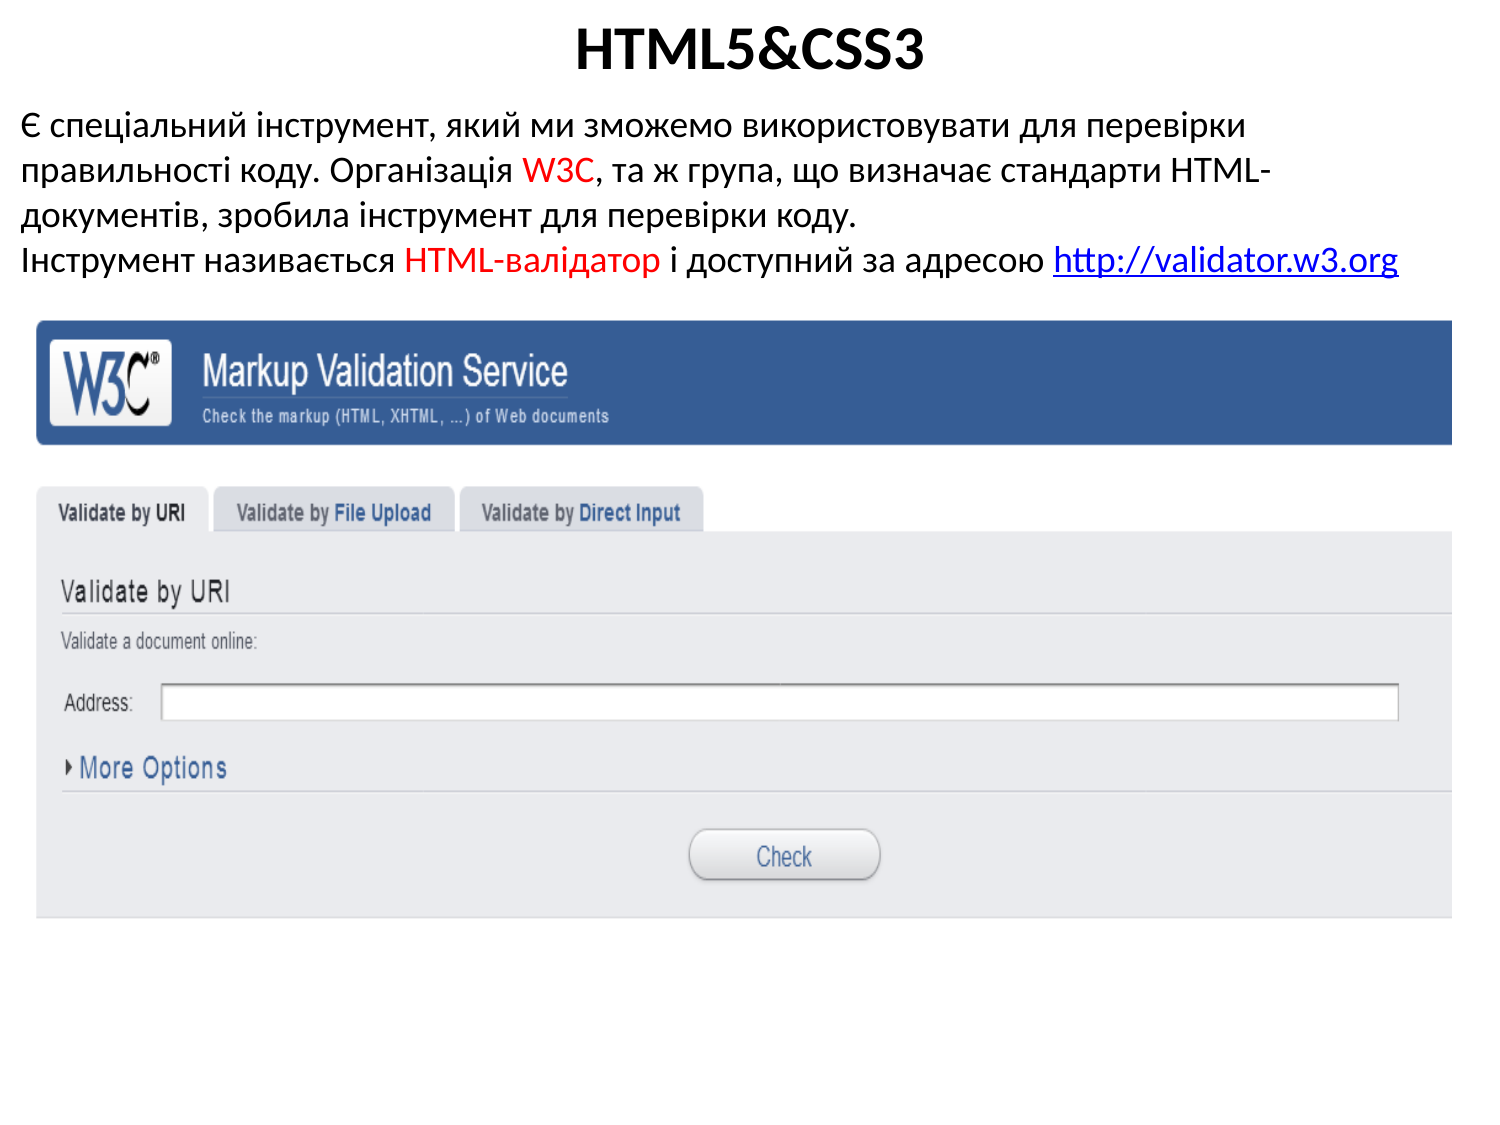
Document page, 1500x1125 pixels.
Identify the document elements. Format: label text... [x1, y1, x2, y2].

picture [29, 314, 1452, 929]
text_box Є спеціальний інструмент, який ми зможемо використовувати для перевірки правильності коду. Організація W3C, та ж група, що визначає стандарти HTML-документів, зробила інструмент для перевірки коду. Інструмент називається HTML-валідатор і доступний за адресою http://validator.w3.org [5, 92, 1471, 287]
title HTML5&CSS3 [0, 0, 1500, 90]
